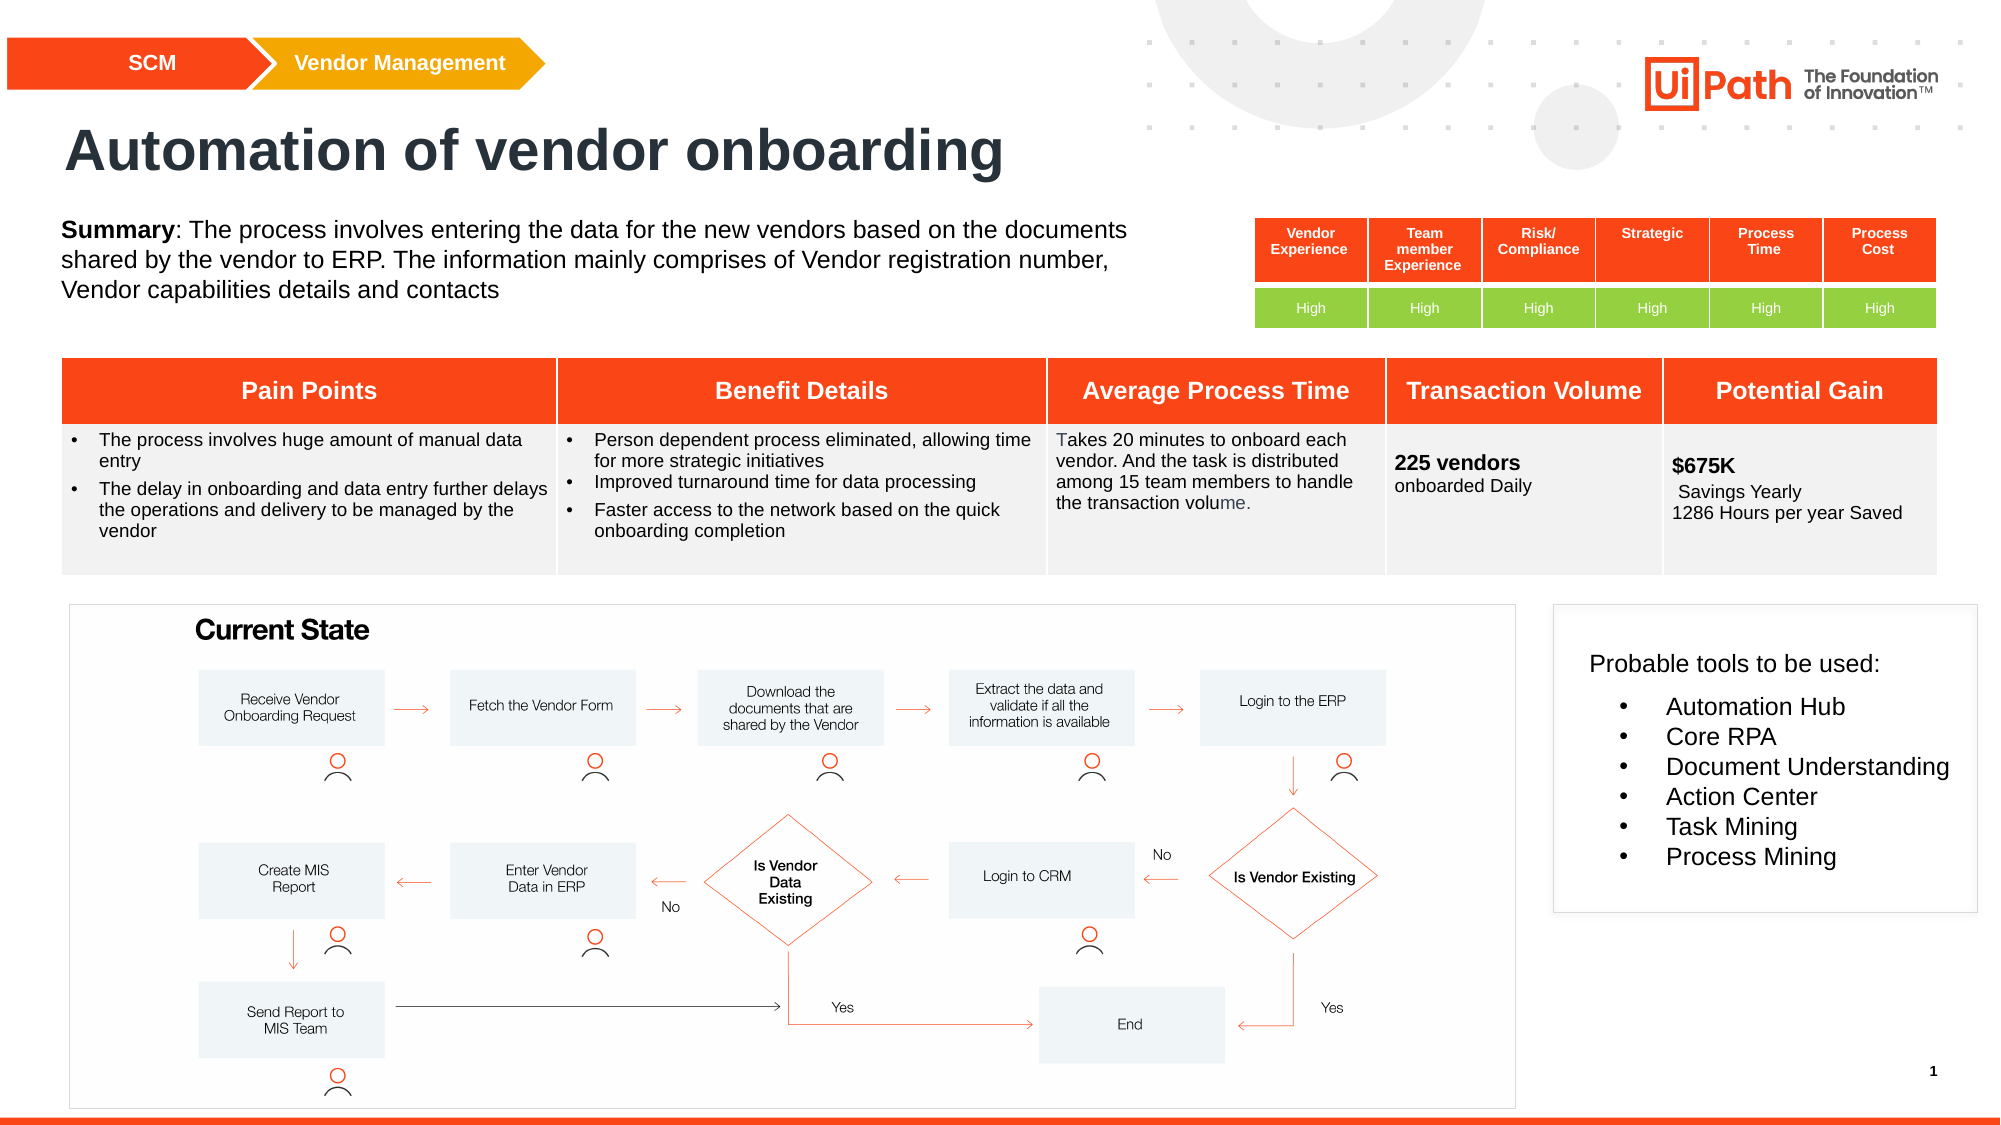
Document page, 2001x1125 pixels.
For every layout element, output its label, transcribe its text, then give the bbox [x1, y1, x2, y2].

picture [1645, 57, 1938, 111]
table_cell $675K Savings Yearly 1286 Hours per year Saved [1664, 424, 1937, 575]
table_header Vendor Experience [1255, 218, 1367, 282]
table_header Process Cost [1824, 218, 1936, 282]
text_box Automation Hub Core RPA Document Understanding Action Center Task Mining Process Mining [1604, 675, 1966, 916]
table_cell Person dependent process eliminated, allowing time for more strategic initiatives Improved turnaround time for data processing Faster access to the network based on the quick onboarding completion [558, 424, 1046, 575]
table_header Team member Experience [1369, 218, 1481, 282]
table_cell High [1369, 288, 1481, 328]
text_box Summary: The process involves entering the data for the new vendors based on the documents shared by the vendor to ERP. The information mainly comprises of Vendor registration number, Vendor capabilities details and contacts [46, 206, 1185, 312]
picture [69, 604, 1516, 1109]
table_cell The process involves huge amount of manual data entry The delay in onboarding and data entry further delays the operations and delivery to be managed by the vendor [62, 424, 556, 575]
table_cell High [1596, 288, 1709, 328]
table_header Process Time [1710, 218, 1822, 282]
table_cell High [1255, 288, 1367, 328]
table_header Benefit Details [558, 358, 1046, 424]
table_cell Takes 20 minutes to onboard each vendor. And the task is distributed among 15 team members to handle the transaction volume. [1048, 424, 1385, 575]
text_box Automation of vendor onboarding [33, 104, 1155, 190]
table_cell High [1824, 288, 1936, 328]
table_header Strategic [1596, 218, 1709, 282]
table_cell 225 vendors onboarded Daily [1387, 424, 1662, 575]
table_header Average Process Time [1048, 358, 1385, 424]
table_header Risk/Compliance [1483, 218, 1595, 282]
table_cell High [1483, 288, 1595, 328]
table_cell High [1710, 288, 1822, 328]
table_header Potential Gain [1664, 358, 1937, 424]
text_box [4, 35, 550, 92]
table_header Transaction Volume [1387, 358, 1662, 424]
text_box [1553, 604, 1978, 913]
table_header Pain Points [62, 358, 556, 424]
text_box Probable tools to be used: [1574, 632, 1897, 693]
